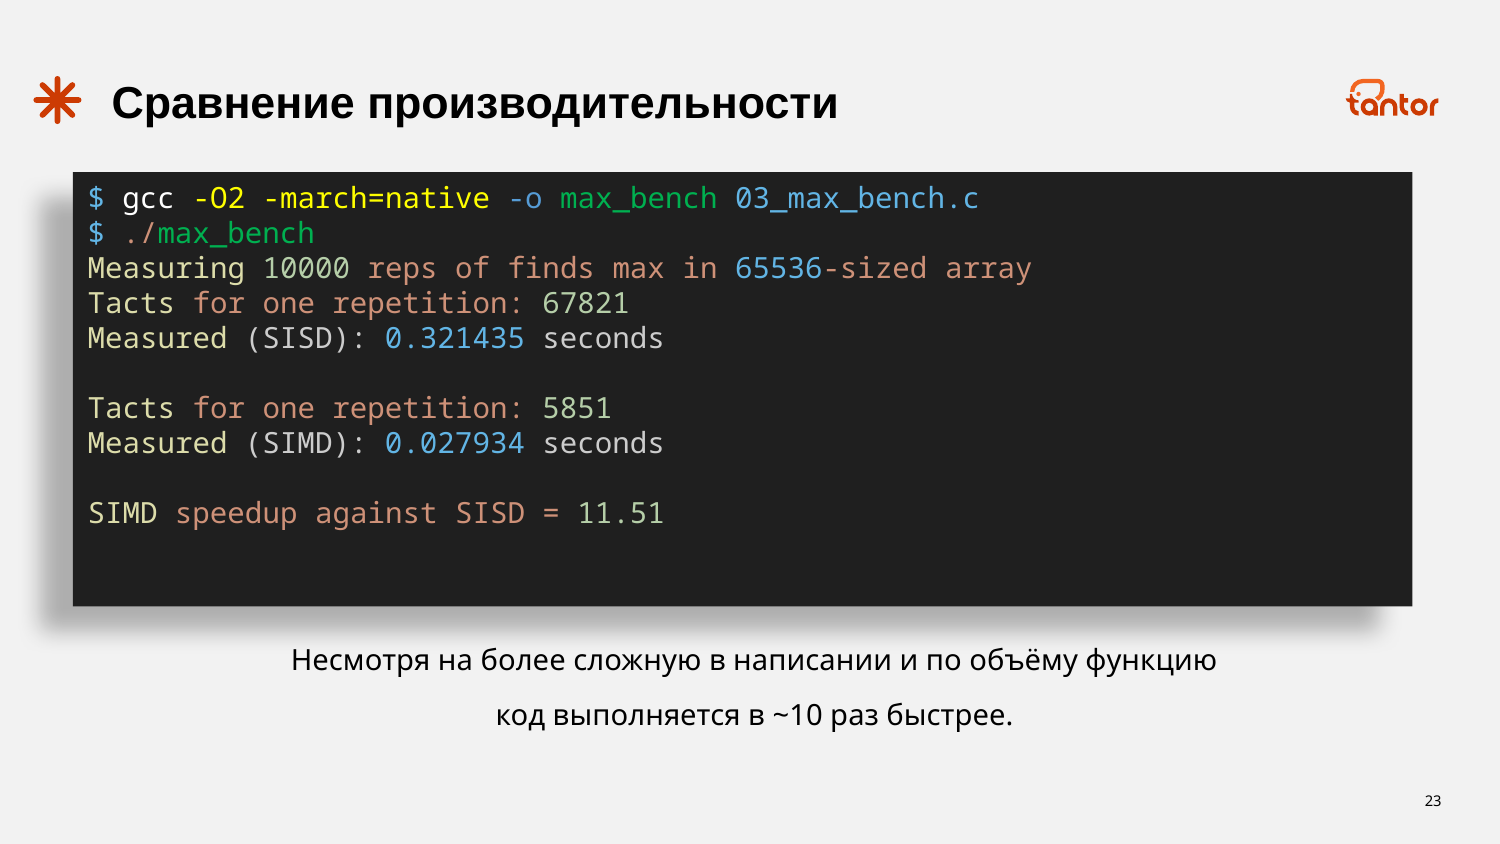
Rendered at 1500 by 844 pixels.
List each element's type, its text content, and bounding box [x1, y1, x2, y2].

title Сравнение производительности [96, 22, 1267, 172]
text_box Несмотря на более сложную в написании и по объёму функцию код выполняется в ~10 раз быстрее. [47, 628, 1462, 761]
text_box $ gcc -O2 -march=native -o max_bench 03_max_bench.c $ ./max_bench Measuring 10000 reps of finds max in 65536-sized array Tacts for one repetition: 67821 Measured (SISD): 0.321435 seconds Tacts for one repetition: 5851 Measured (SIMD): 0.027934 seconds SIMD speedup against SISD = 11.51 [72, 172, 1413, 607]
